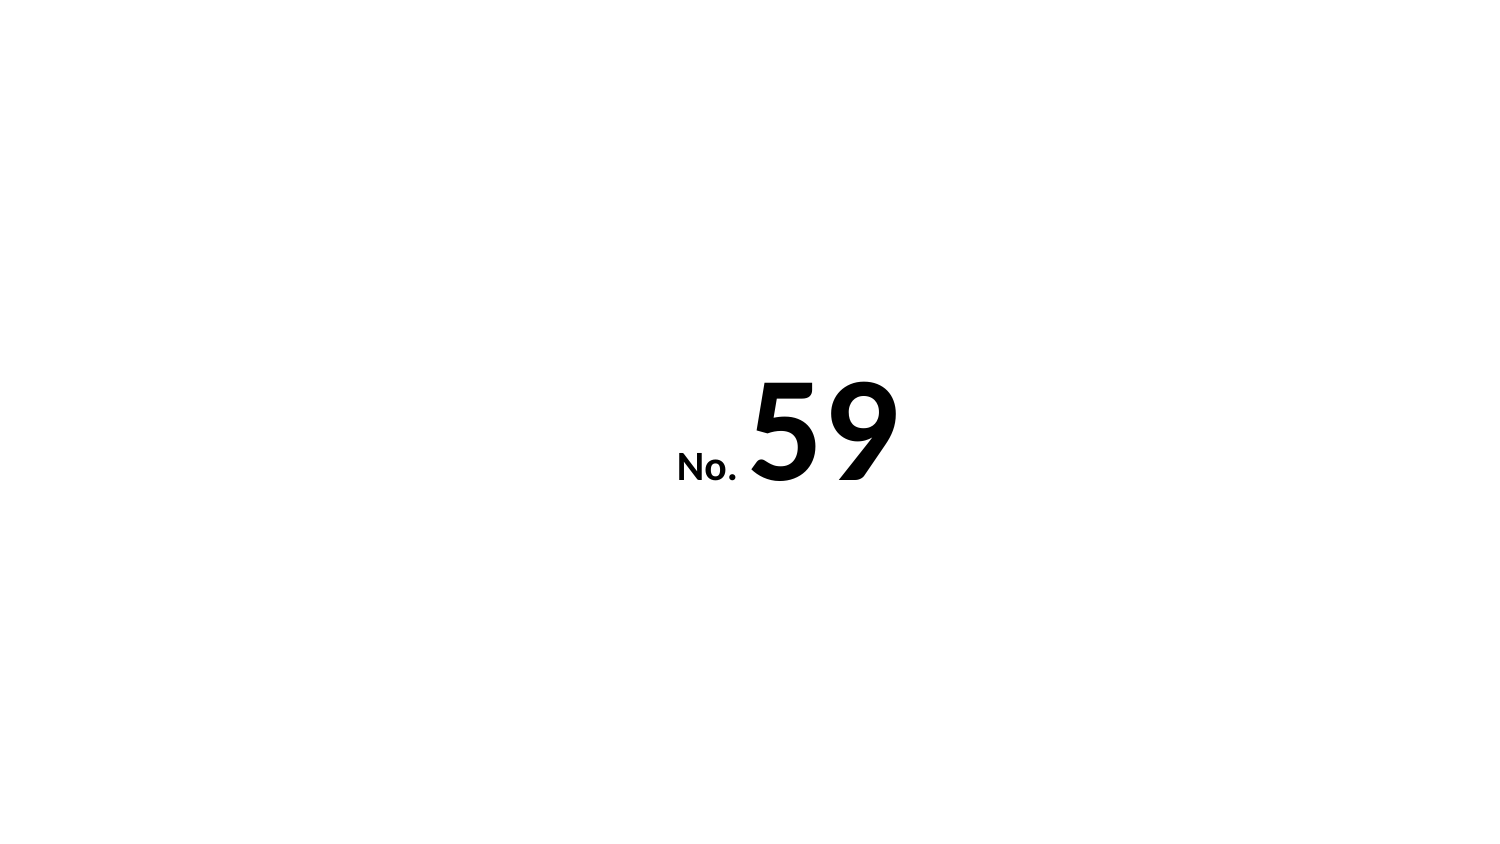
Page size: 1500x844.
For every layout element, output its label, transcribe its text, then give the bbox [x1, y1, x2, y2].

text_box No. 59 [662, 323, 915, 519]
